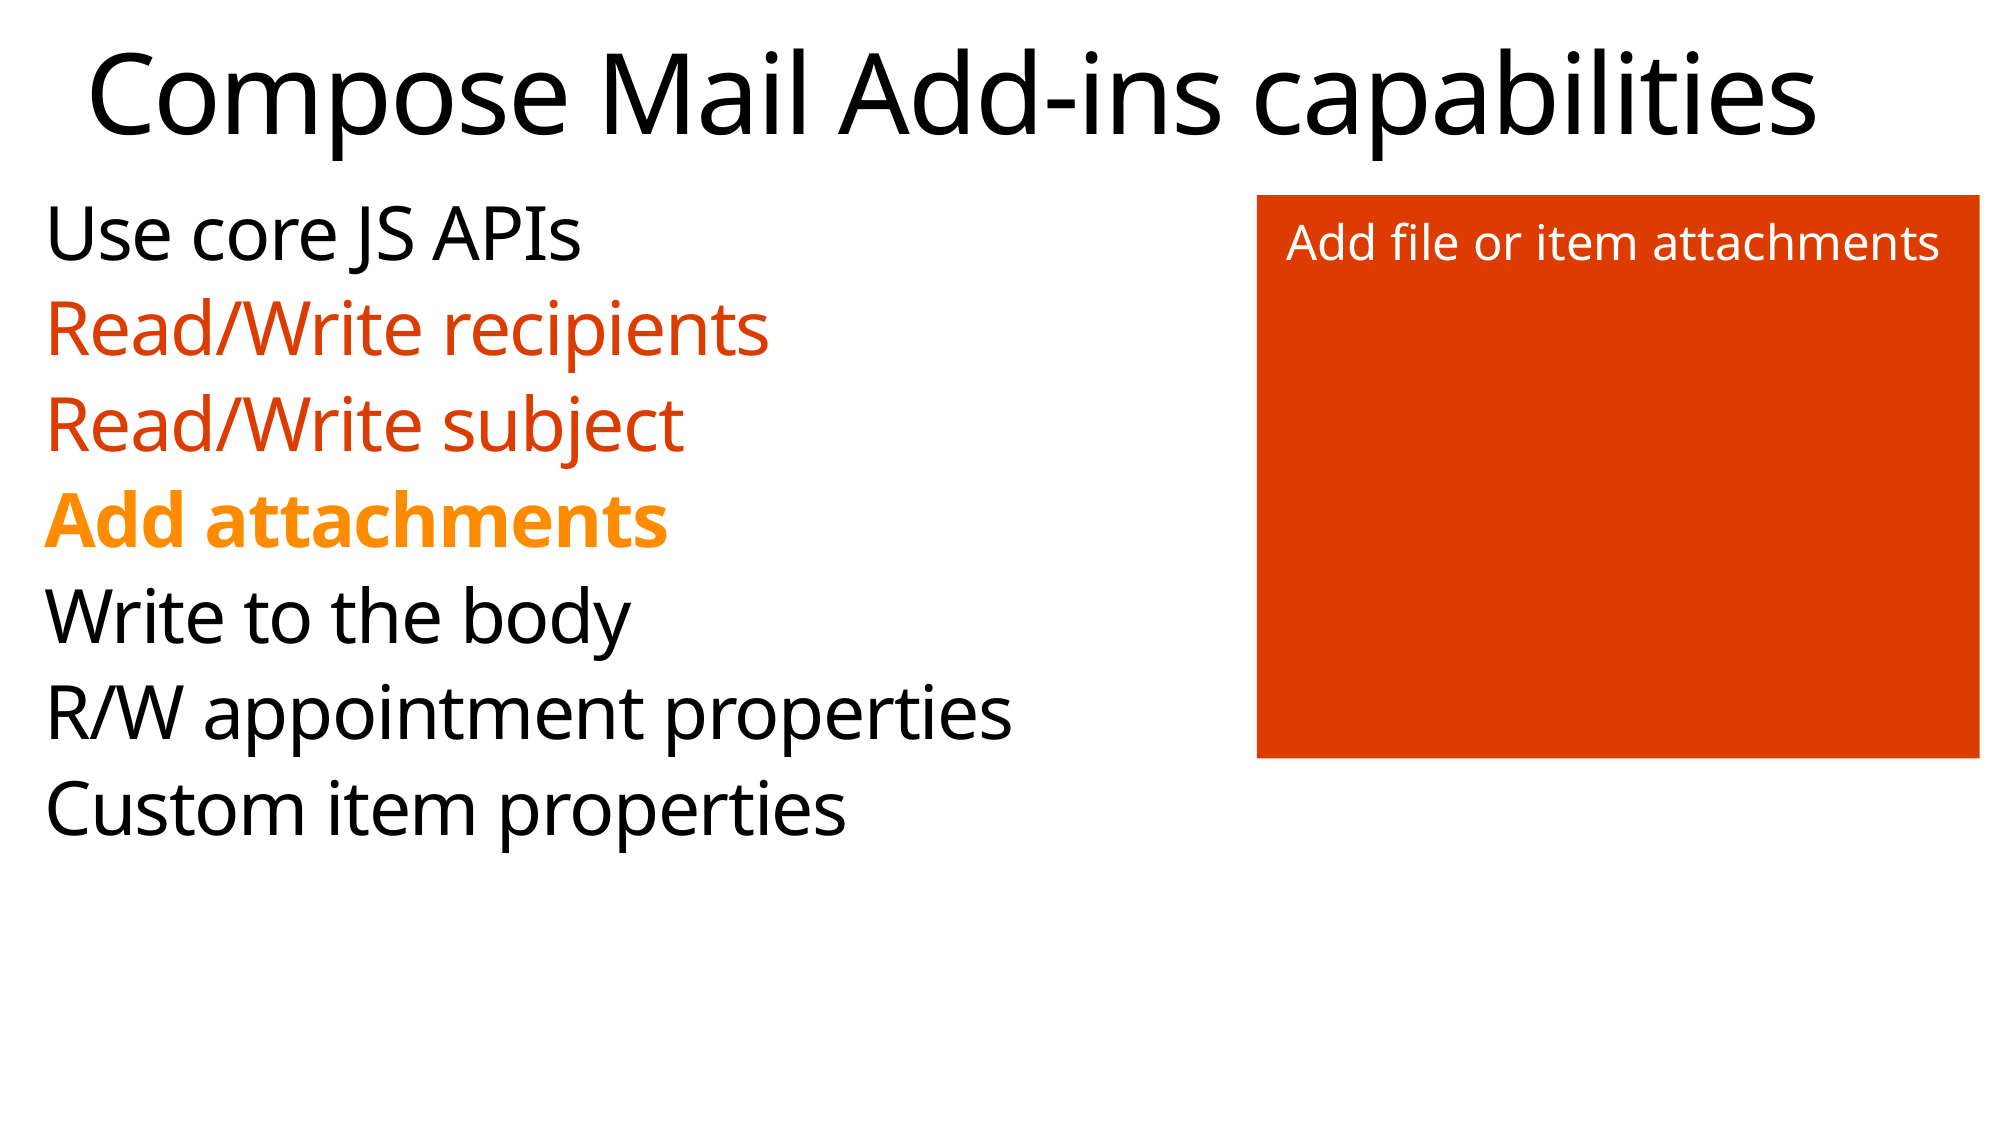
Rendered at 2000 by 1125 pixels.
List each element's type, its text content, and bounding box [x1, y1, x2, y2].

title Compose Mail Add-ins capabilities [85, 37, 1914, 161]
list Use core JS APIs Read/Write recipients Read/Write subject Add attachments Write to the body R/W appointment properties Custom item properties [44, 195, 1956, 968]
text_box [1256, 194, 1981, 759]
text_box Add file or item attachments [1256, 195, 1980, 295]
